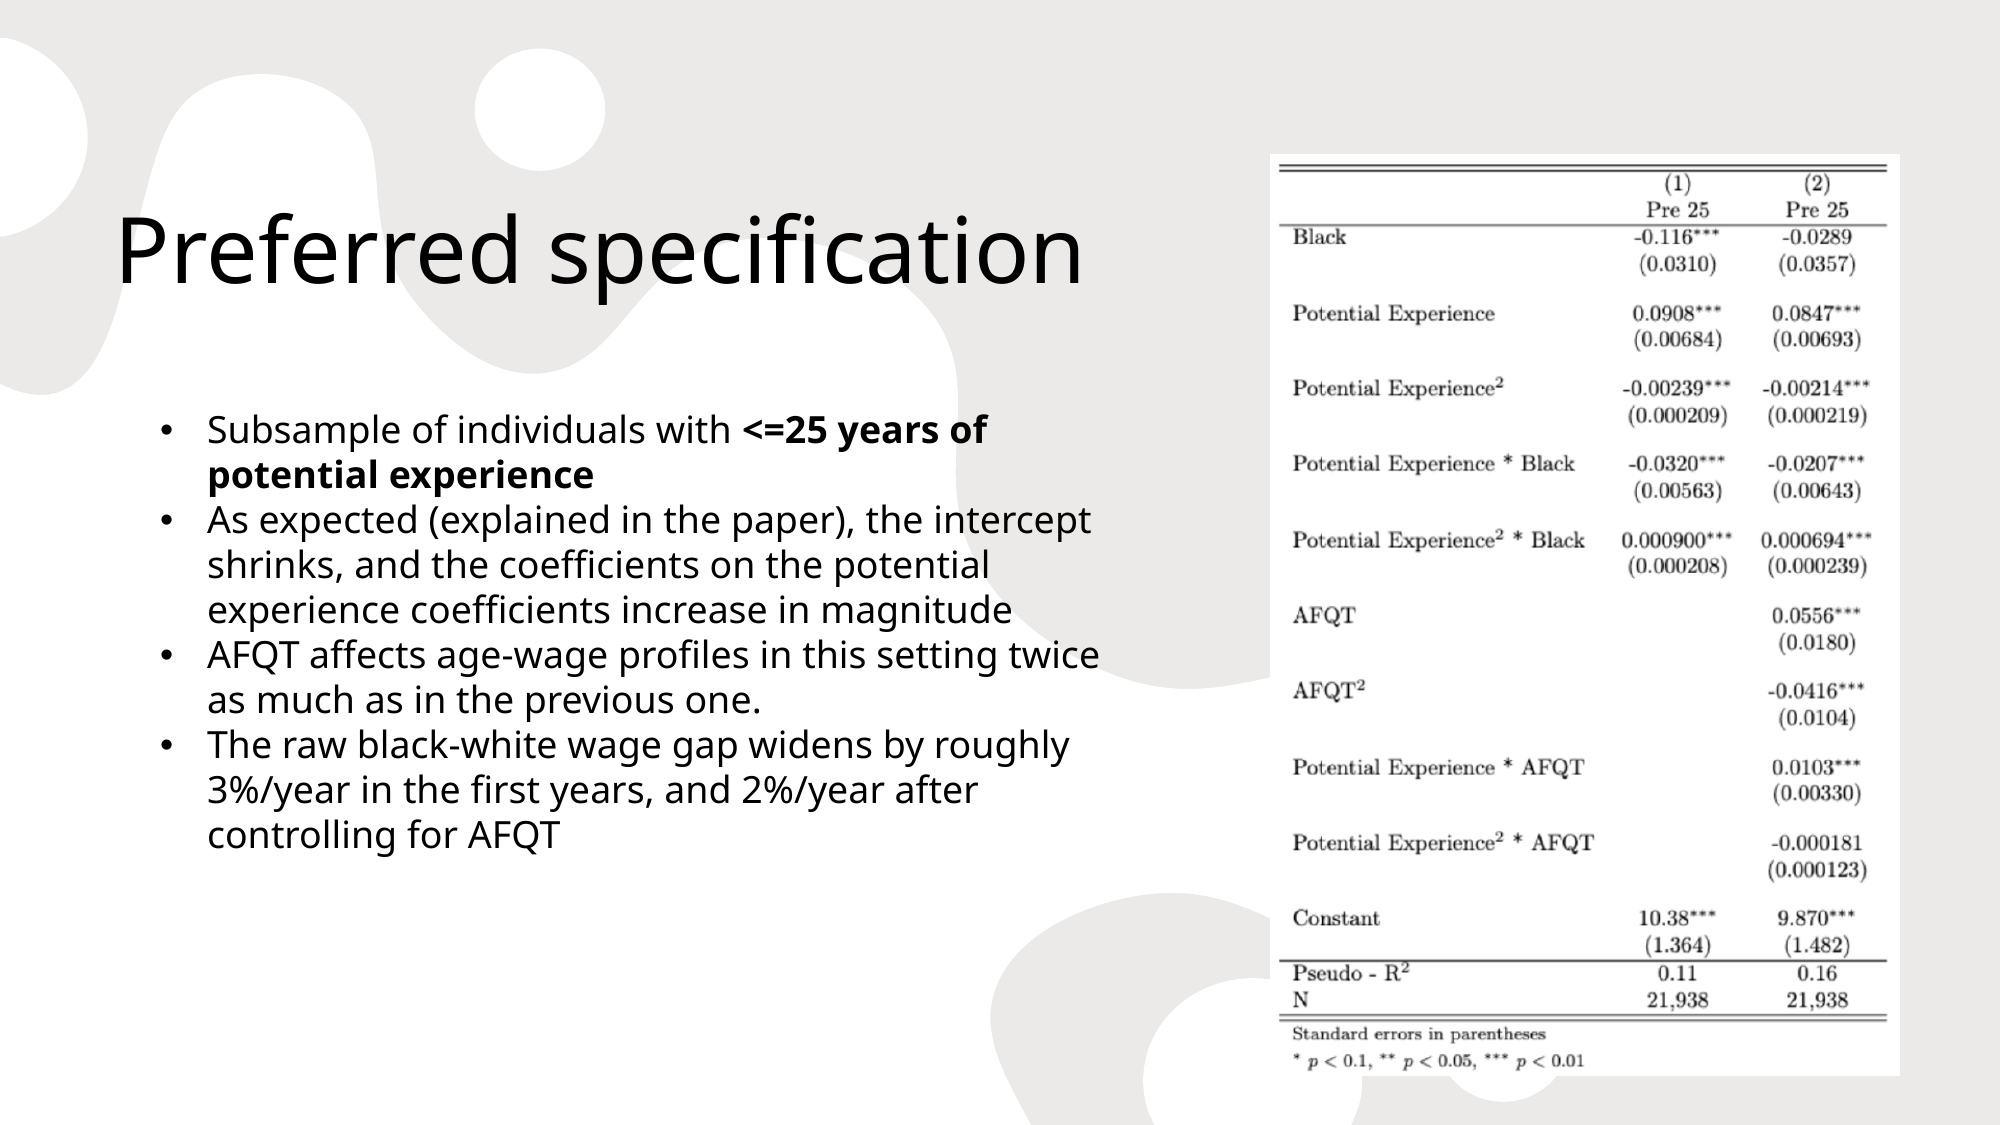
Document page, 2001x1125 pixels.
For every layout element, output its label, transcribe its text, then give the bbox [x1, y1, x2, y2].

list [1270, 153, 1900, 1076]
text_box Subsample of individuals with <=25 years of potential experience As expected (explained in the paper), the intercept shrinks, and the coefficients on the potential experience coefficients increase in magnitude AFQT affects age-wage profiles in this setting twice as much as in the previous one. The raw black-white wage gap widens by roughly 3%/year in the first years, and 2%/year after controlling for AFQT [145, 399, 1143, 954]
title Preferred specification [99, 91, 1900, 309]
